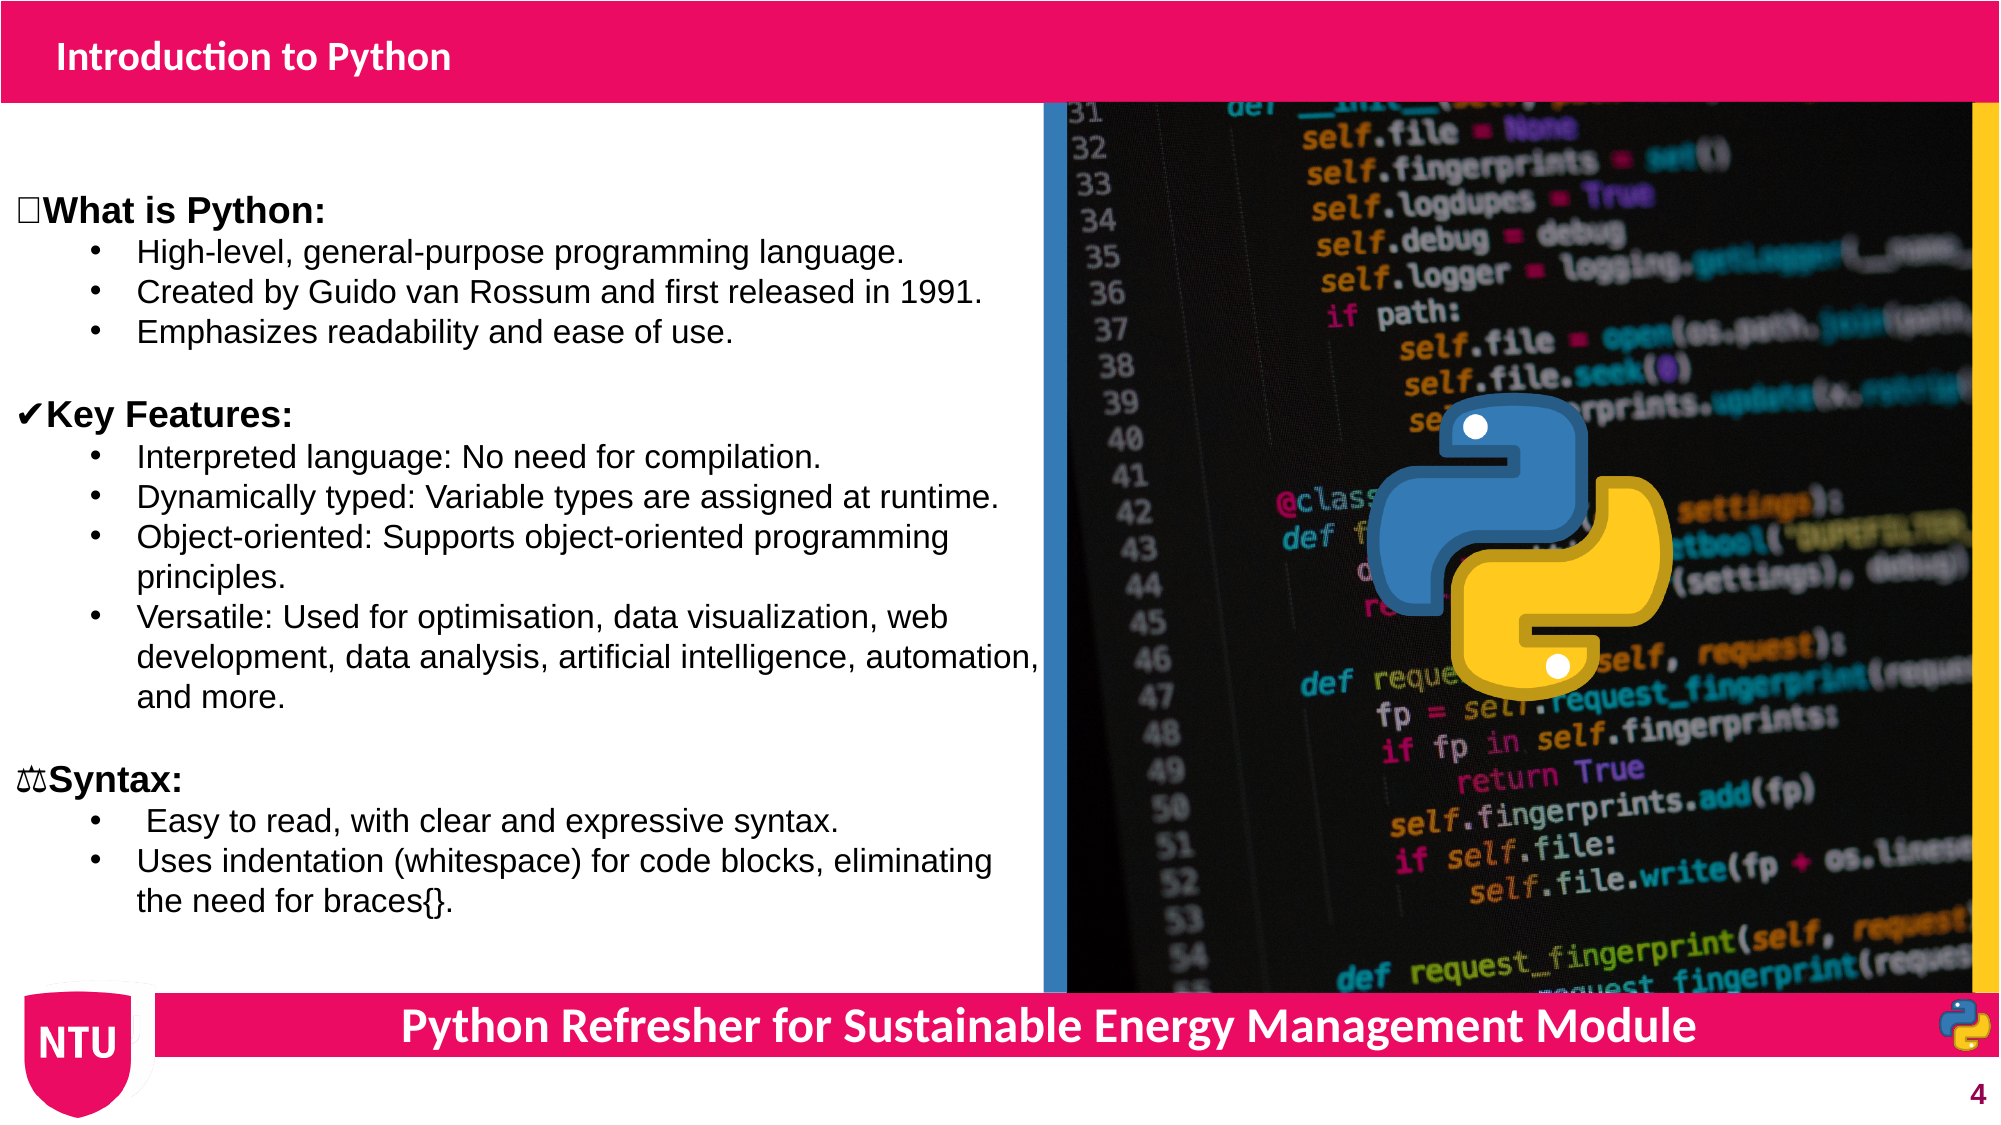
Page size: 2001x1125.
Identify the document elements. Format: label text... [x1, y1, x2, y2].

picture [1066, 102, 1976, 993]
text_box [1971, 102, 2000, 994]
text_box Introduction to Python [40, 21, 740, 87]
picture [1937, 997, 1993, 1053]
text_box 🐍What is Python: High-level, general-purpose programming language. Created by Guido van Rossum and first released in 1991. Emphasizes readability and ease of use. ✔️Key Features: Interpreted language: No need for compilation. Dynamically typed: Variable types are assigned at runtime. Object-oriented: Supports object-oriented programming principles. Versatile: Used for optimisation, data visualization, web development, data analysis, artificial intelligence, automation, and more. ⚖️Syntax: Easy to read, with clear and expressive syntax. Uses indentation (whitespace) for code blocks, eliminating the need for braces{}. [0, 178, 1064, 967]
text_box [1043, 101, 1068, 994]
text_box Python Refresher for Sustainable Energy Management Module [314, 984, 1785, 1060]
text_box 4 [1955, 1062, 2000, 1123]
text_box [162, 991, 314, 1059]
text_box [1785, 993, 2000, 1059]
picture [24, 974, 162, 1118]
text_box [0, 0, 2000, 105]
